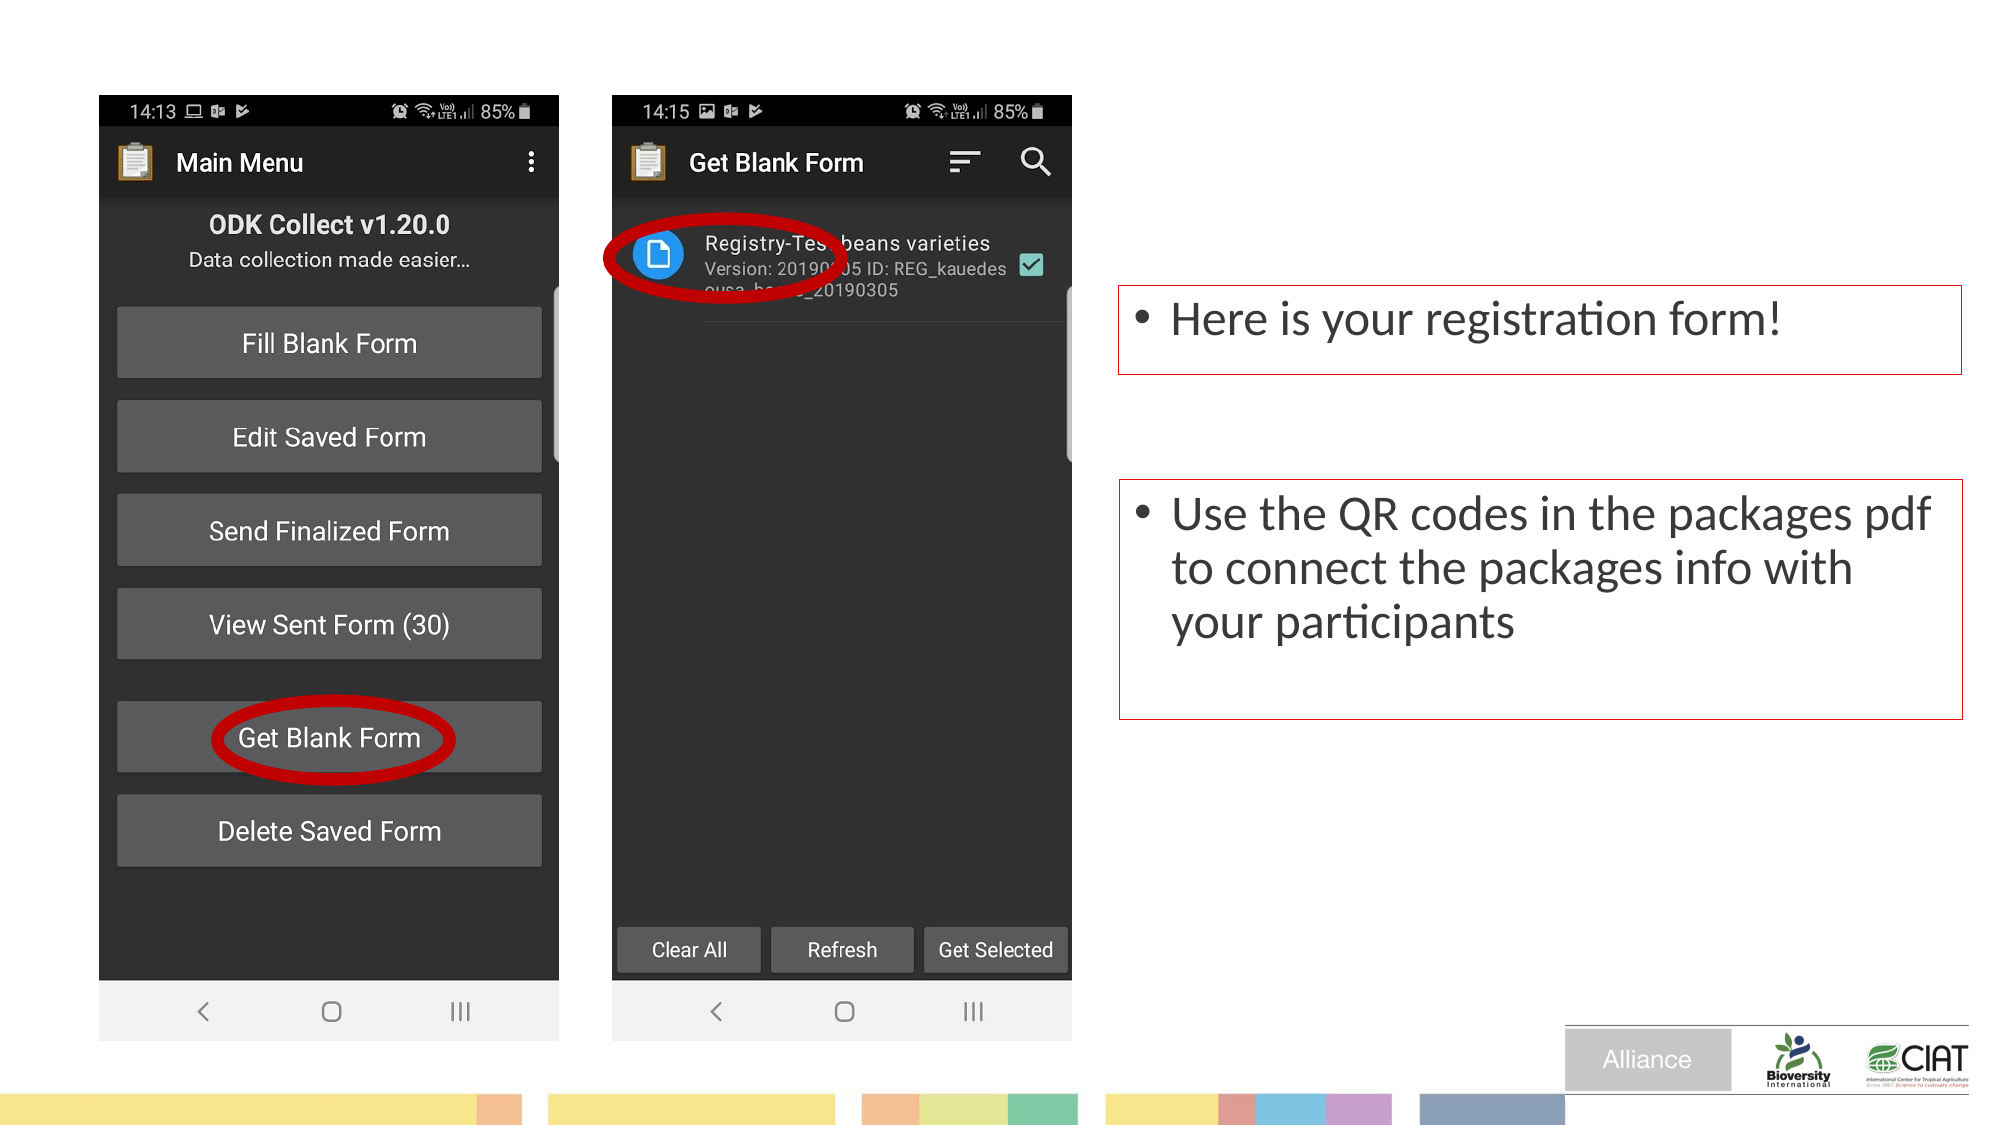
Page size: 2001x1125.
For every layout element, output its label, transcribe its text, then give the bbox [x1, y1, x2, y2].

text_box Use the QR codes in the packages pdf to connect the packages info with your participants [1119, 479, 1963, 720]
picture [0, 0, 2000, 1125]
text_box Here is your registration form! [1118, 285, 1962, 375]
